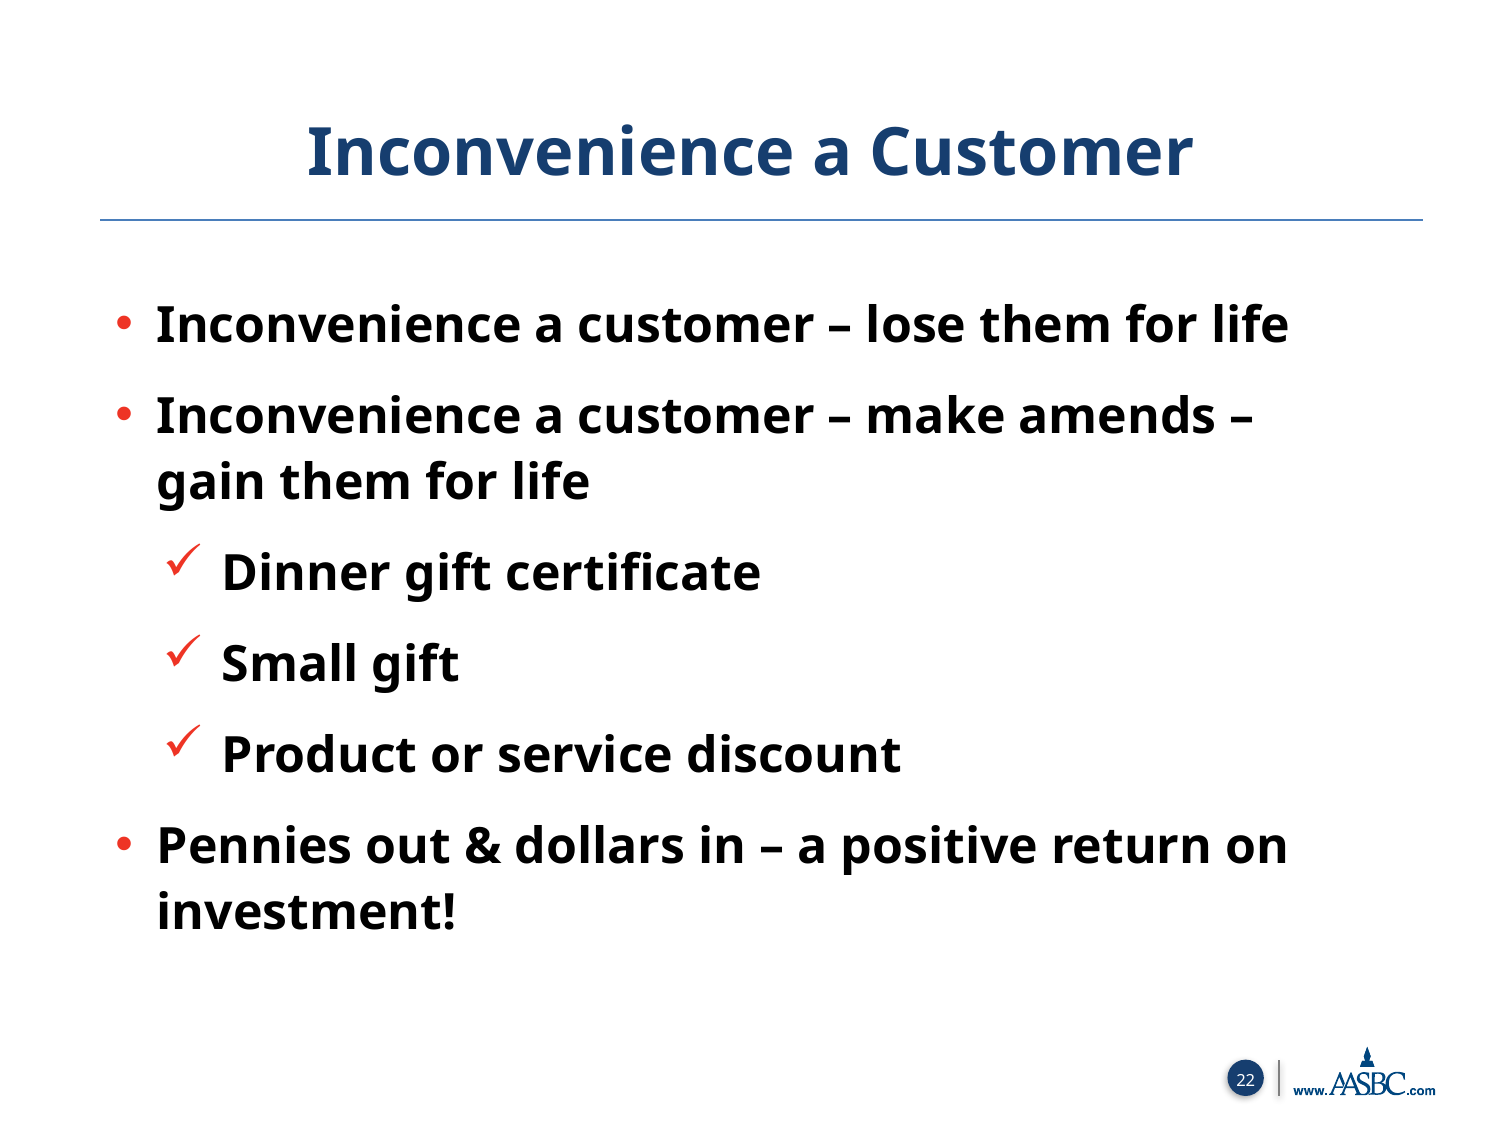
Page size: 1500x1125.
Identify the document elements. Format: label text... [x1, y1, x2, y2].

text_box Inconvenience a Customer [88, 101, 1414, 268]
text_box Inconvenience a customer – lose them for life Inconvenience a customer – make amends – gain them for life Dinner gift certificate Small gift Product or service discount Pennies out & dollars in – a positive return on investment! [100, 278, 1447, 1000]
